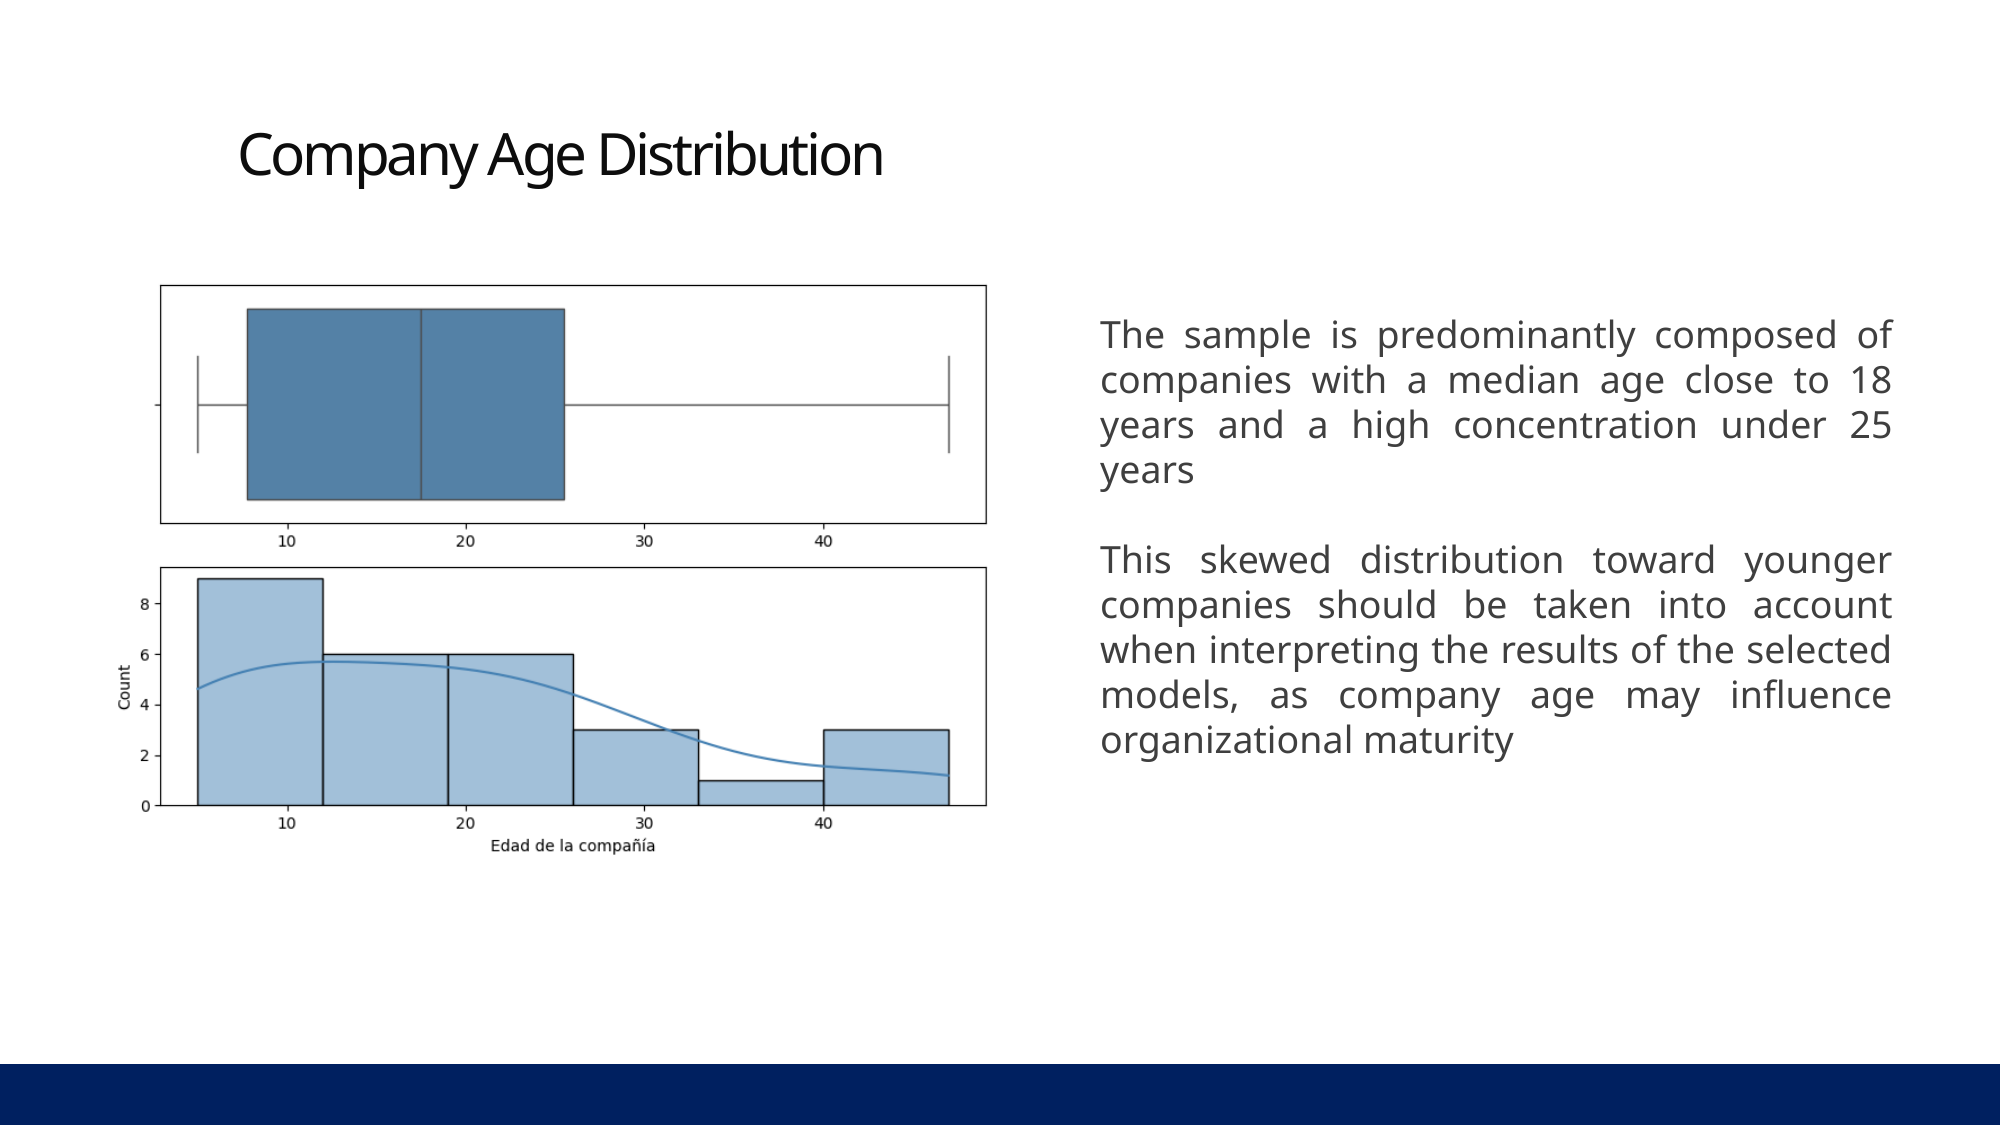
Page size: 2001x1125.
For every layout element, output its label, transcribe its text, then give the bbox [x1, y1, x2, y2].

title Company Age Distribution [106, 93, 997, 220]
text_box The sample is predominantly composed of companies with a median age close to 18 years and a high concentration under 25 years This skewed distribution toward younger companies should be taken into account when interpreting the results of the selected models, as company age may influence organizational maturity [1085, 303, 1908, 769]
text_box [0, 1064, 2000, 1125]
picture [106, 256, 997, 866]
